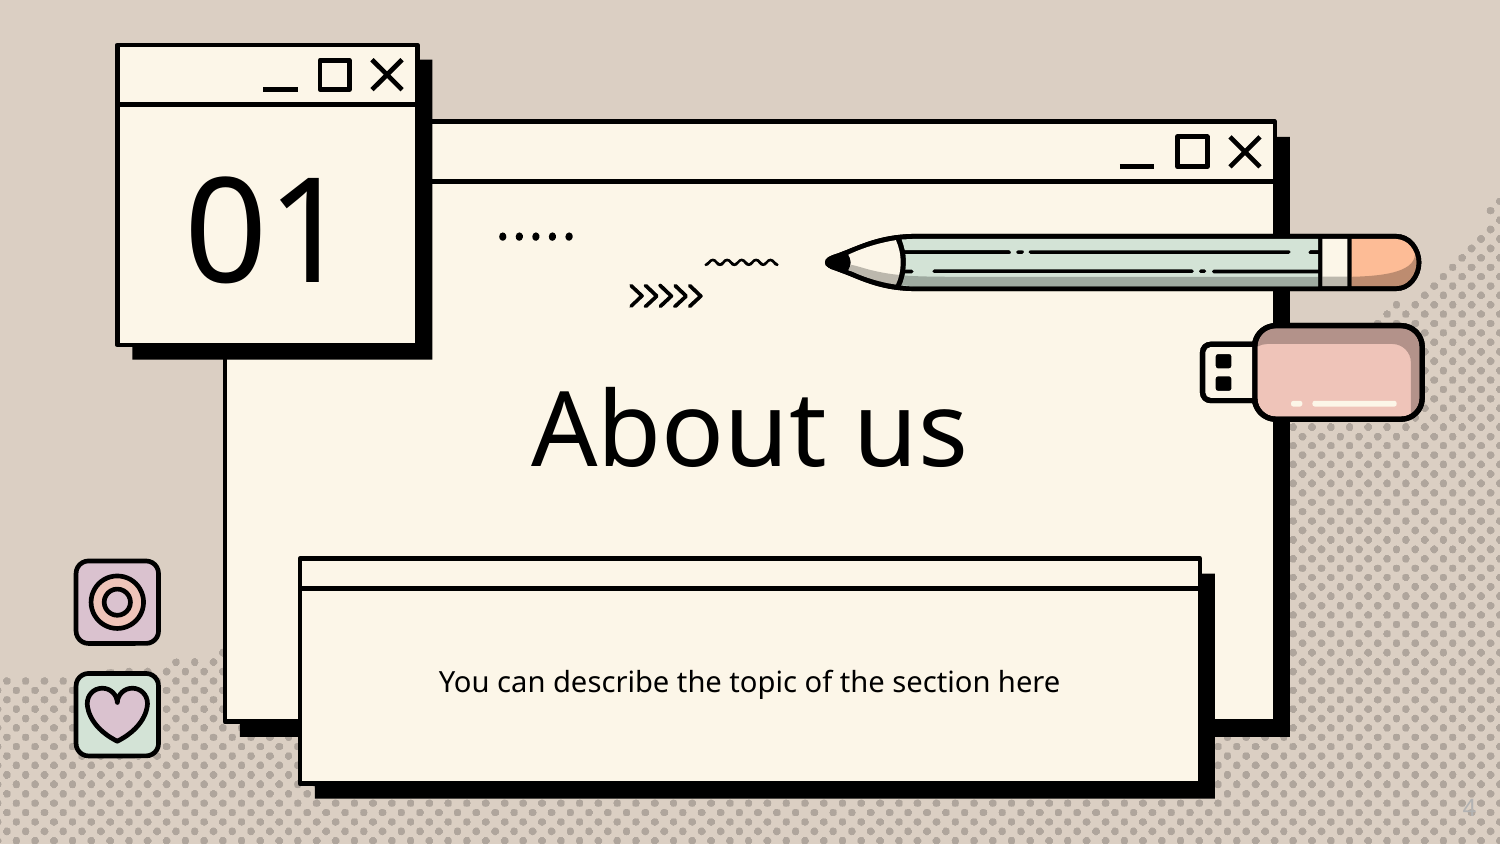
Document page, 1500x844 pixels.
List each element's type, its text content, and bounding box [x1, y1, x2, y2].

text_box [643, 284, 659, 308]
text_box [75, 560, 159, 644]
text_box [532, 232, 540, 241]
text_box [299, 558, 1216, 799]
text_box [629, 284, 644, 308]
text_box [823, 233, 1425, 292]
title About us [300, 346, 1200, 497]
text_box [688, 284, 703, 308]
slide_number 4 [1154, 784, 1492, 830]
text_box [499, 232, 507, 241]
text_box [515, 232, 523, 241]
text_box [565, 232, 573, 241]
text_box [116, 44, 433, 360]
text_box [658, 283, 674, 308]
text_box [673, 284, 688, 308]
text_box [704, 258, 779, 267]
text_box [75, 673, 159, 757]
text_box [548, 232, 556, 241]
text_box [1262, 259, 1363, 486]
